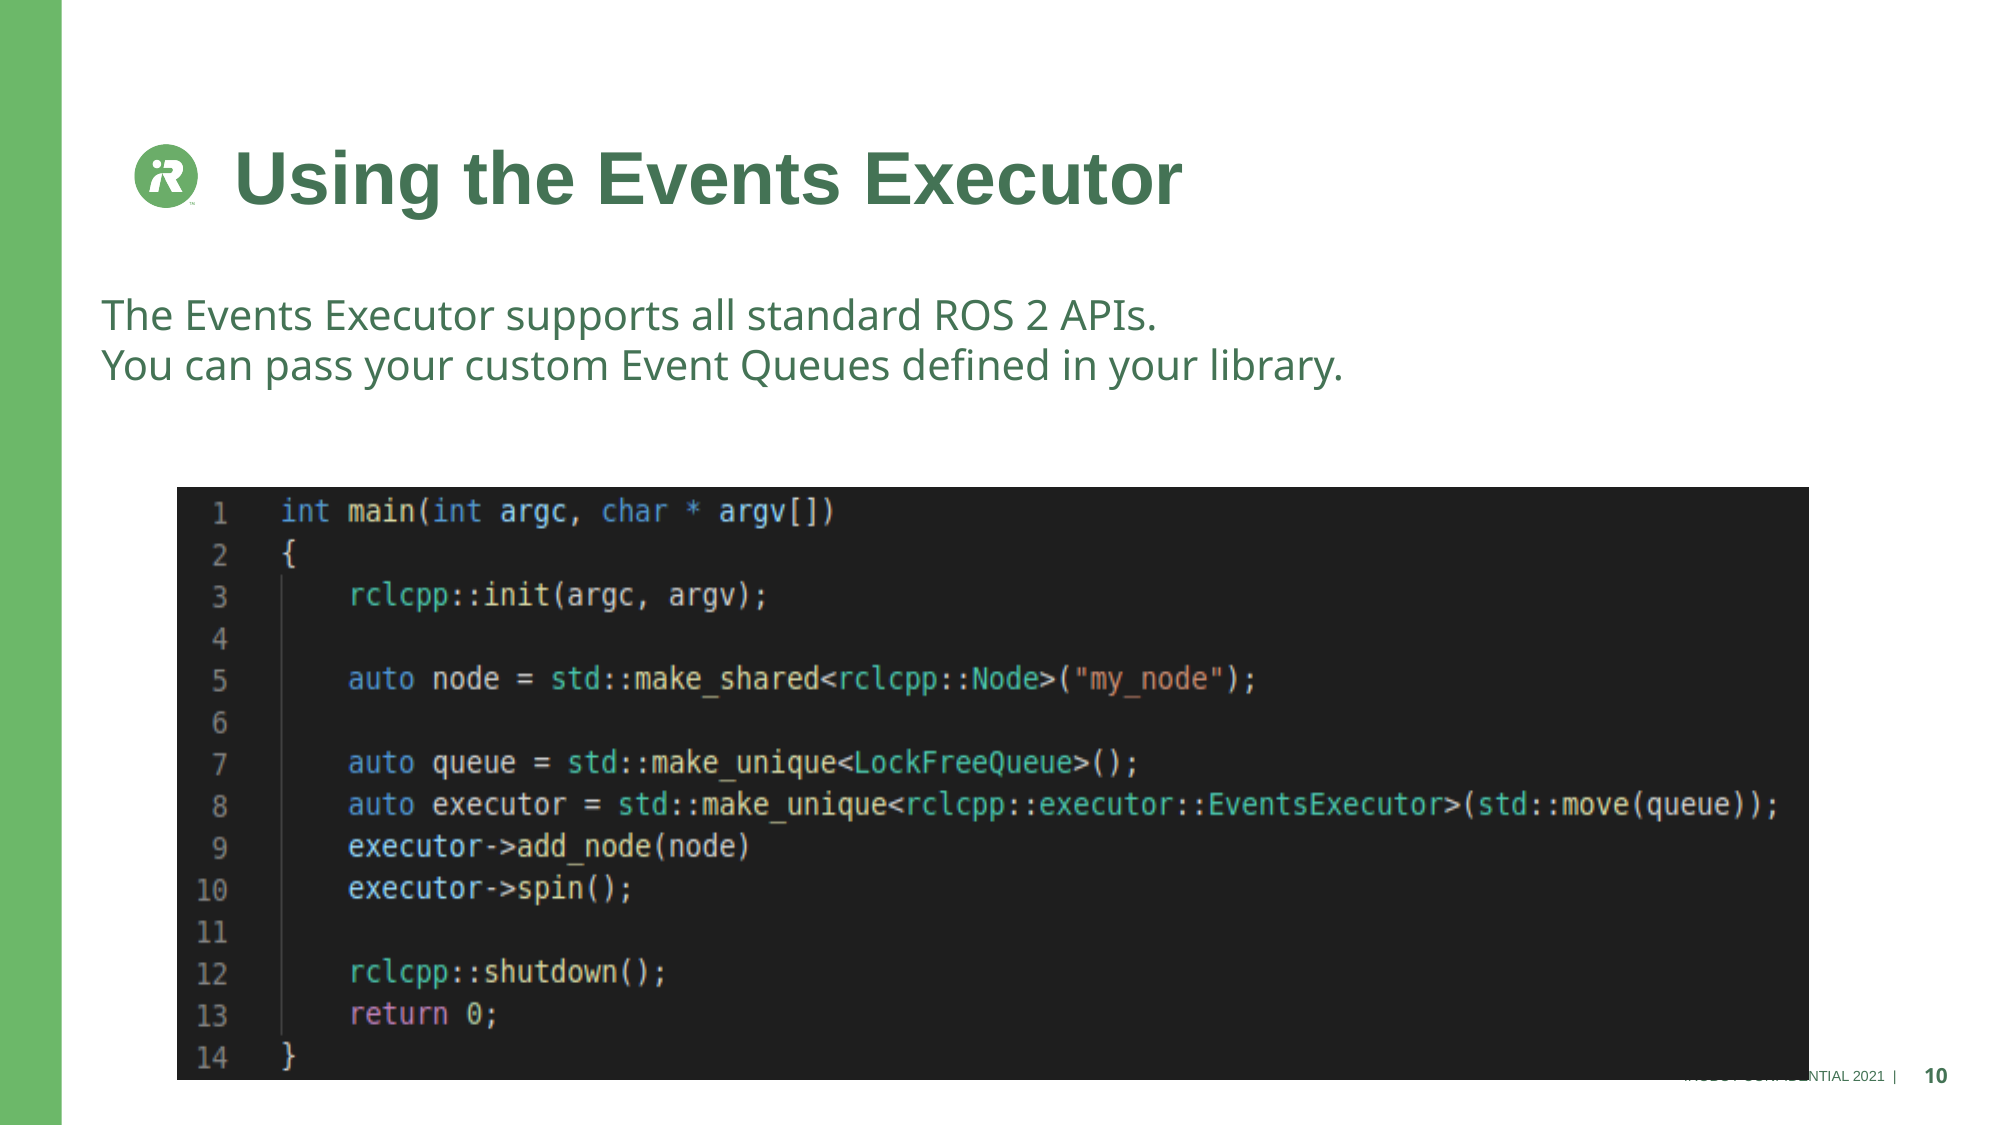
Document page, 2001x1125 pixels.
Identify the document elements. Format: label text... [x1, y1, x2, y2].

picture [177, 486, 1810, 1080]
list The Events Executor supports all standard ROS 2 APIs. You can pass your custom Event Queues defined in your library. [101, 288, 1937, 1088]
list Using the Events Executor [234, 147, 1900, 288]
picture [131, 140, 201, 212]
